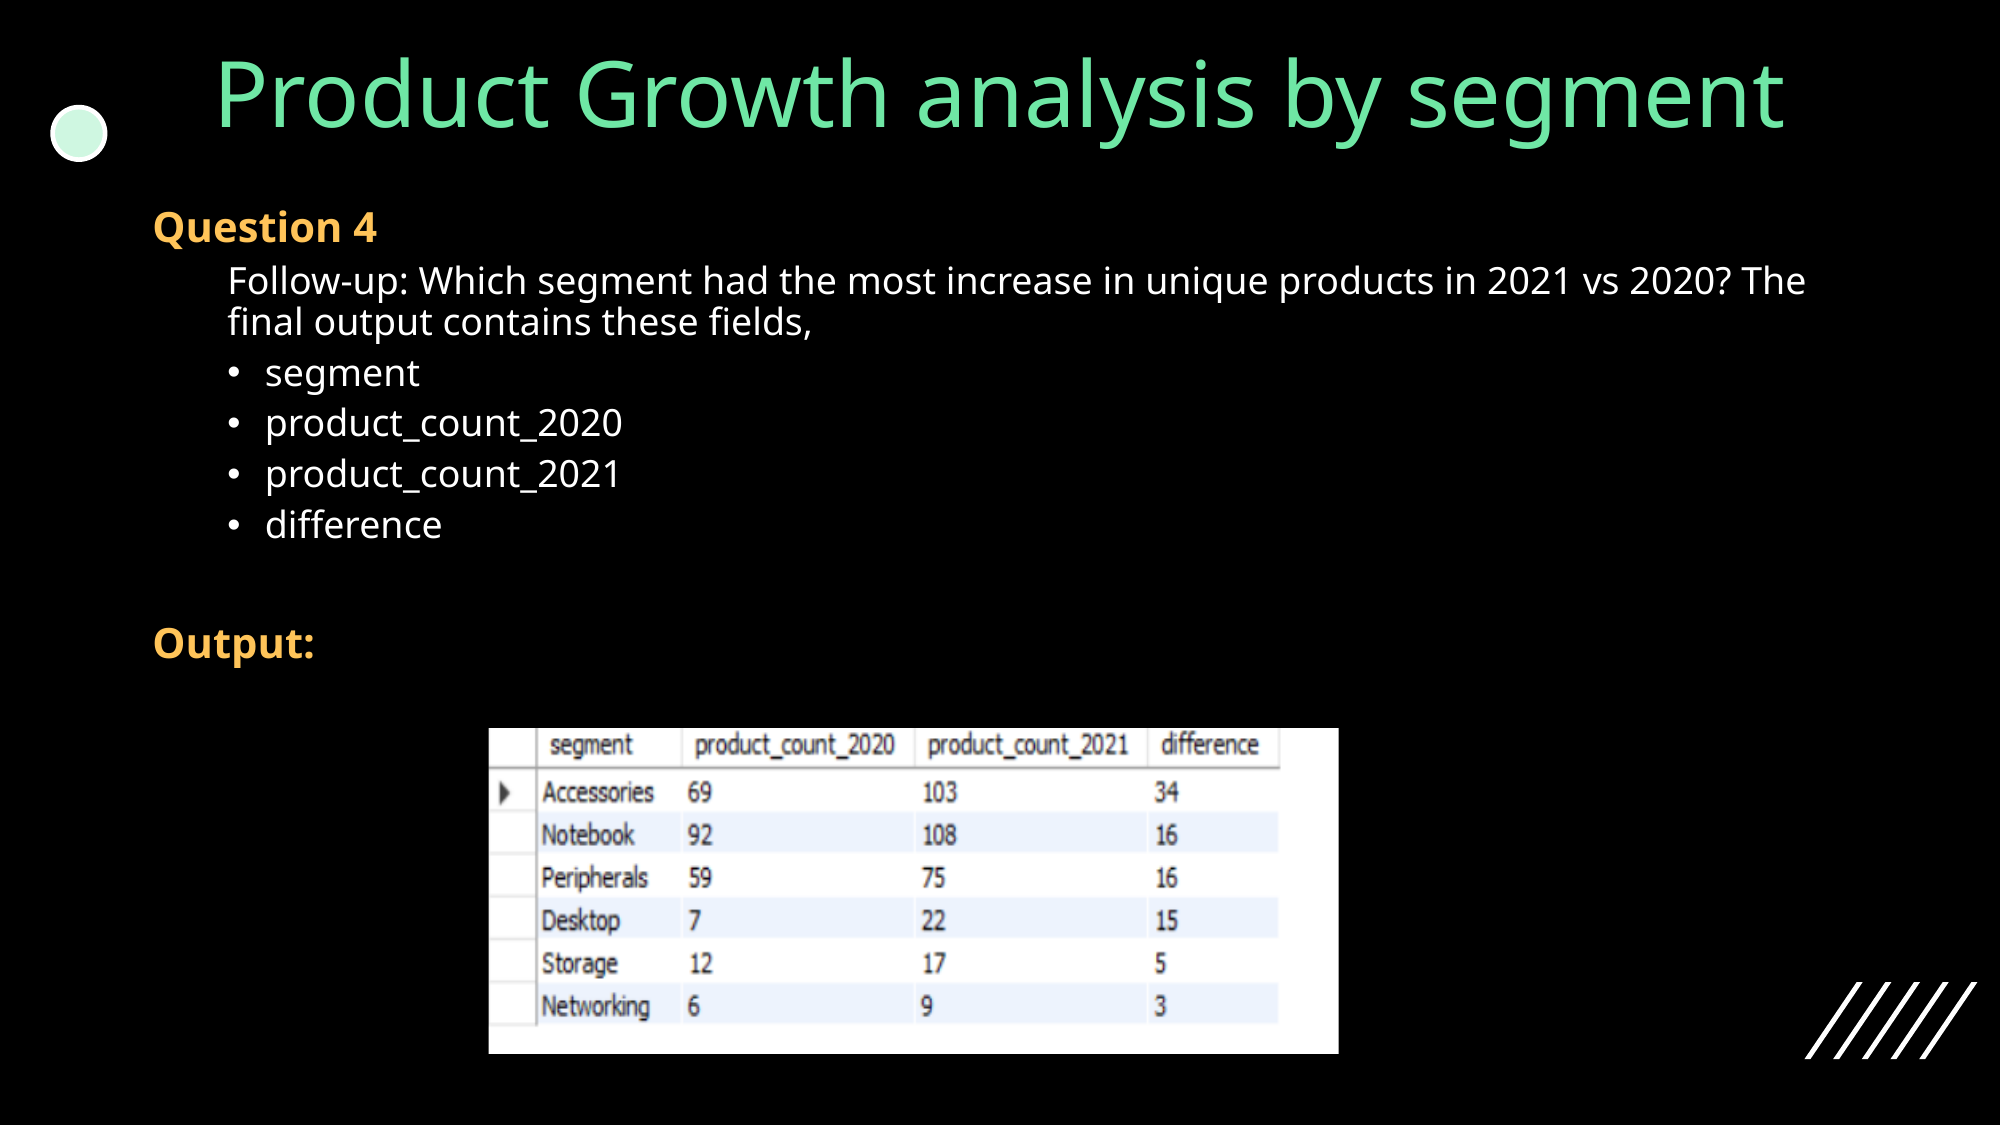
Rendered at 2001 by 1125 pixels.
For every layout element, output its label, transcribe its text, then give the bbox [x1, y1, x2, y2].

list Question 4 Follow-up: Which segment had the most increase in unique products in 2021 vs 2020? The final output contains these fields, segment product_count_2020 product_count_2021 difference Output: [137, 199, 1863, 1014]
title Product Growth analysis by segment [137, 37, 1863, 160]
picture [488, 728, 1339, 1054]
